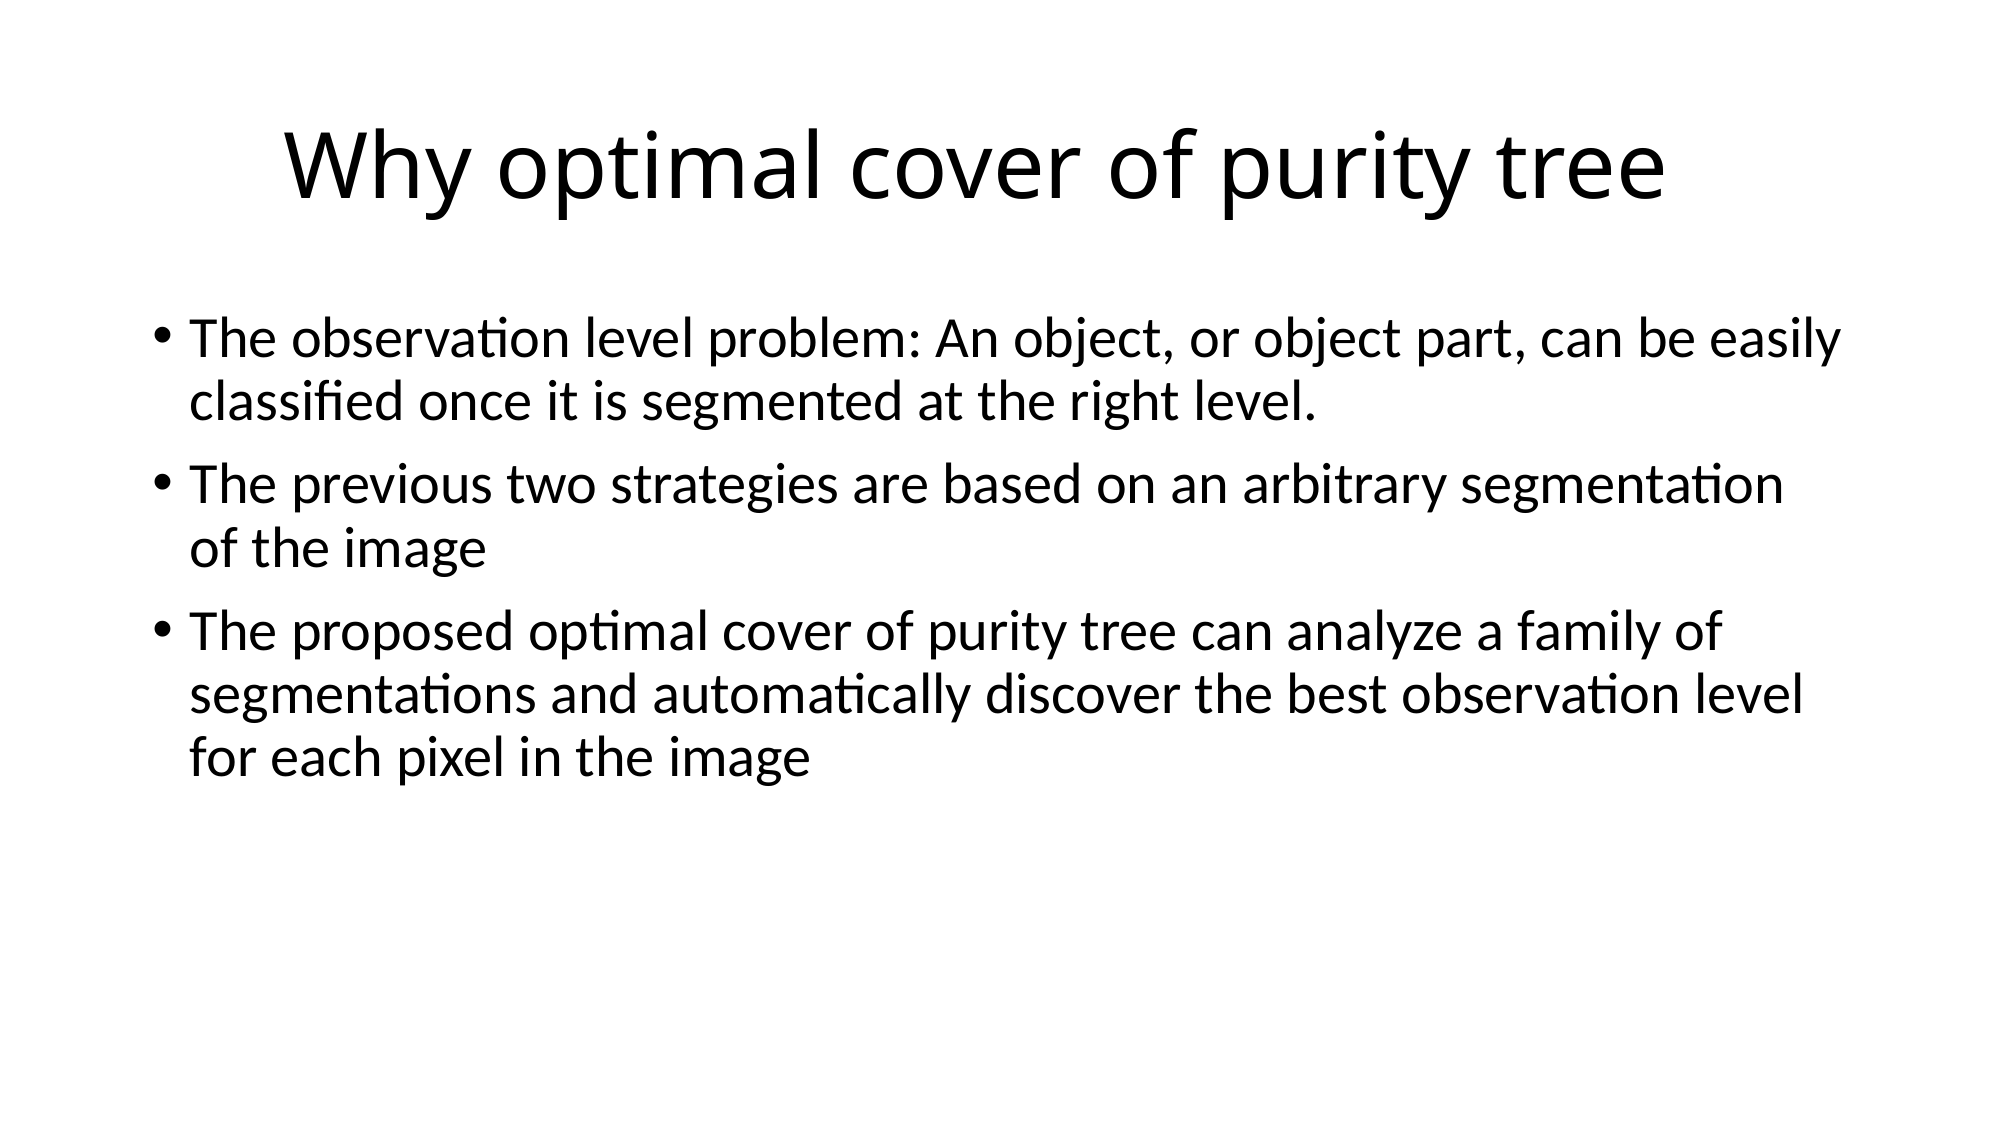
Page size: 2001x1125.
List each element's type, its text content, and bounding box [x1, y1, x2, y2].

list The observation level problem: An object, or object part, can be easily classified once it is segmented at the right level. The previous two strategies are based on an arbitrary segmentation of the image The proposed optimal cover of purity tree can analyze a family of segmentations and automatically discover the best observation level for each pixel in the image [137, 299, 1863, 1014]
title Why optimal cover of purity tree [137, 59, 1863, 278]
